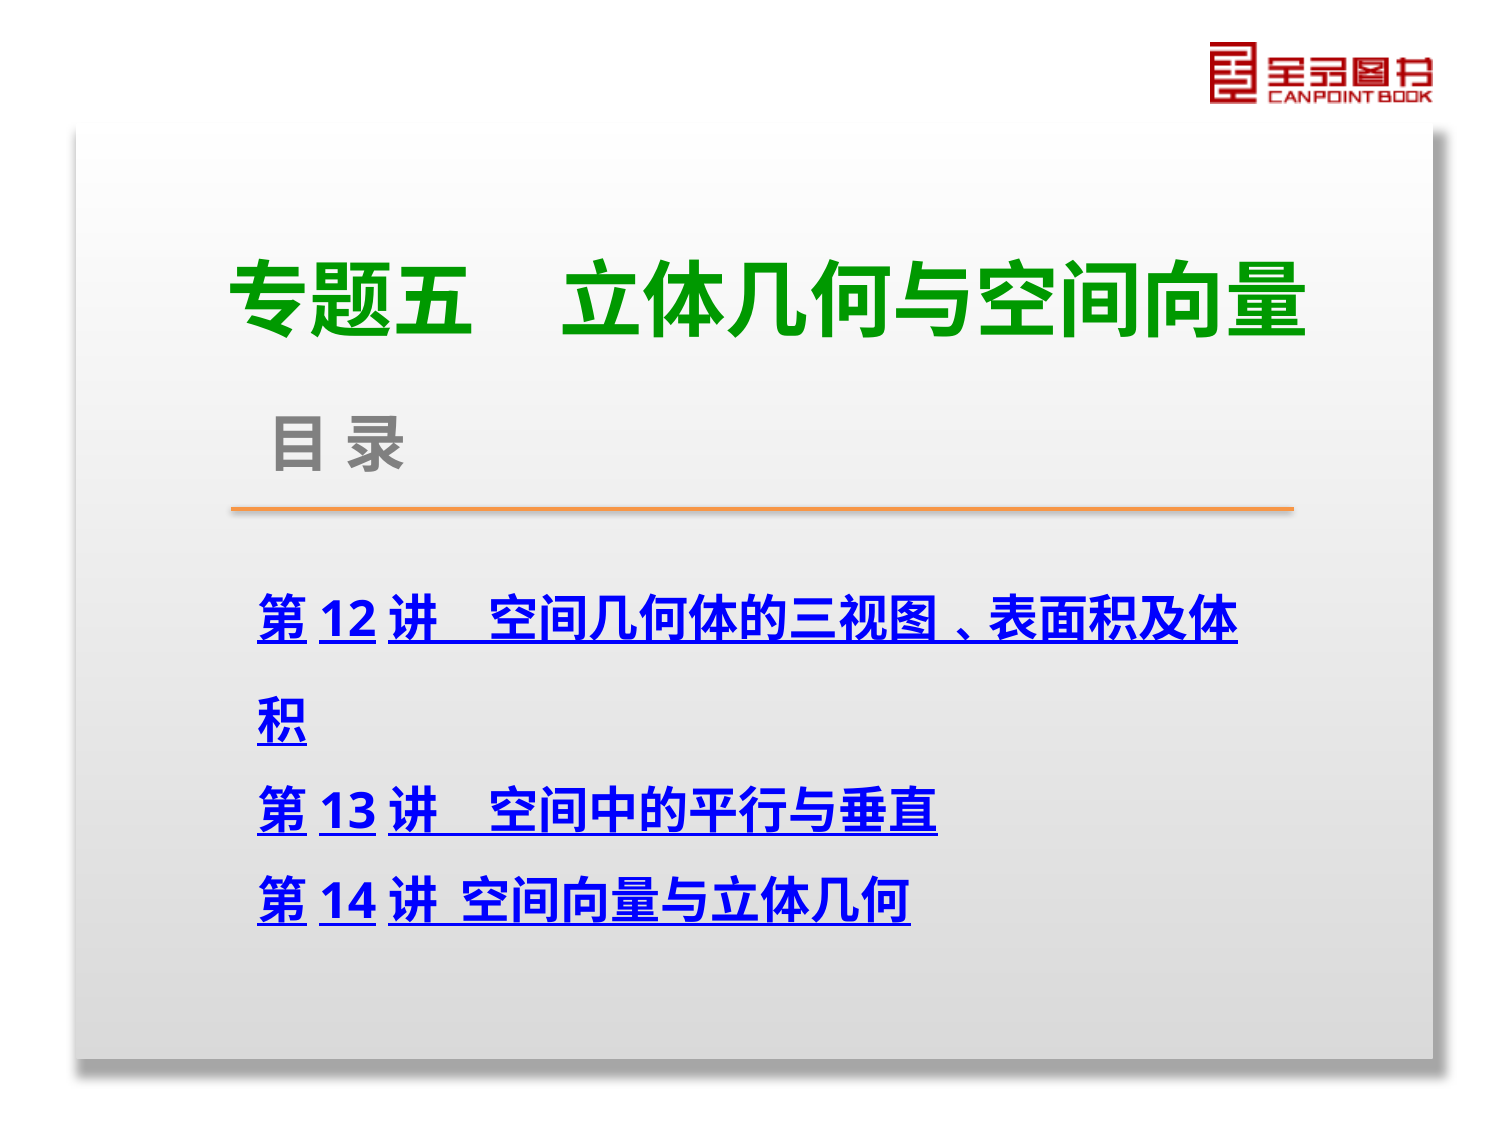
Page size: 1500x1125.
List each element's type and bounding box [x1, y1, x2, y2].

picture [1210, 42, 1433, 104]
text_box [0, 113, 1500, 1125]
